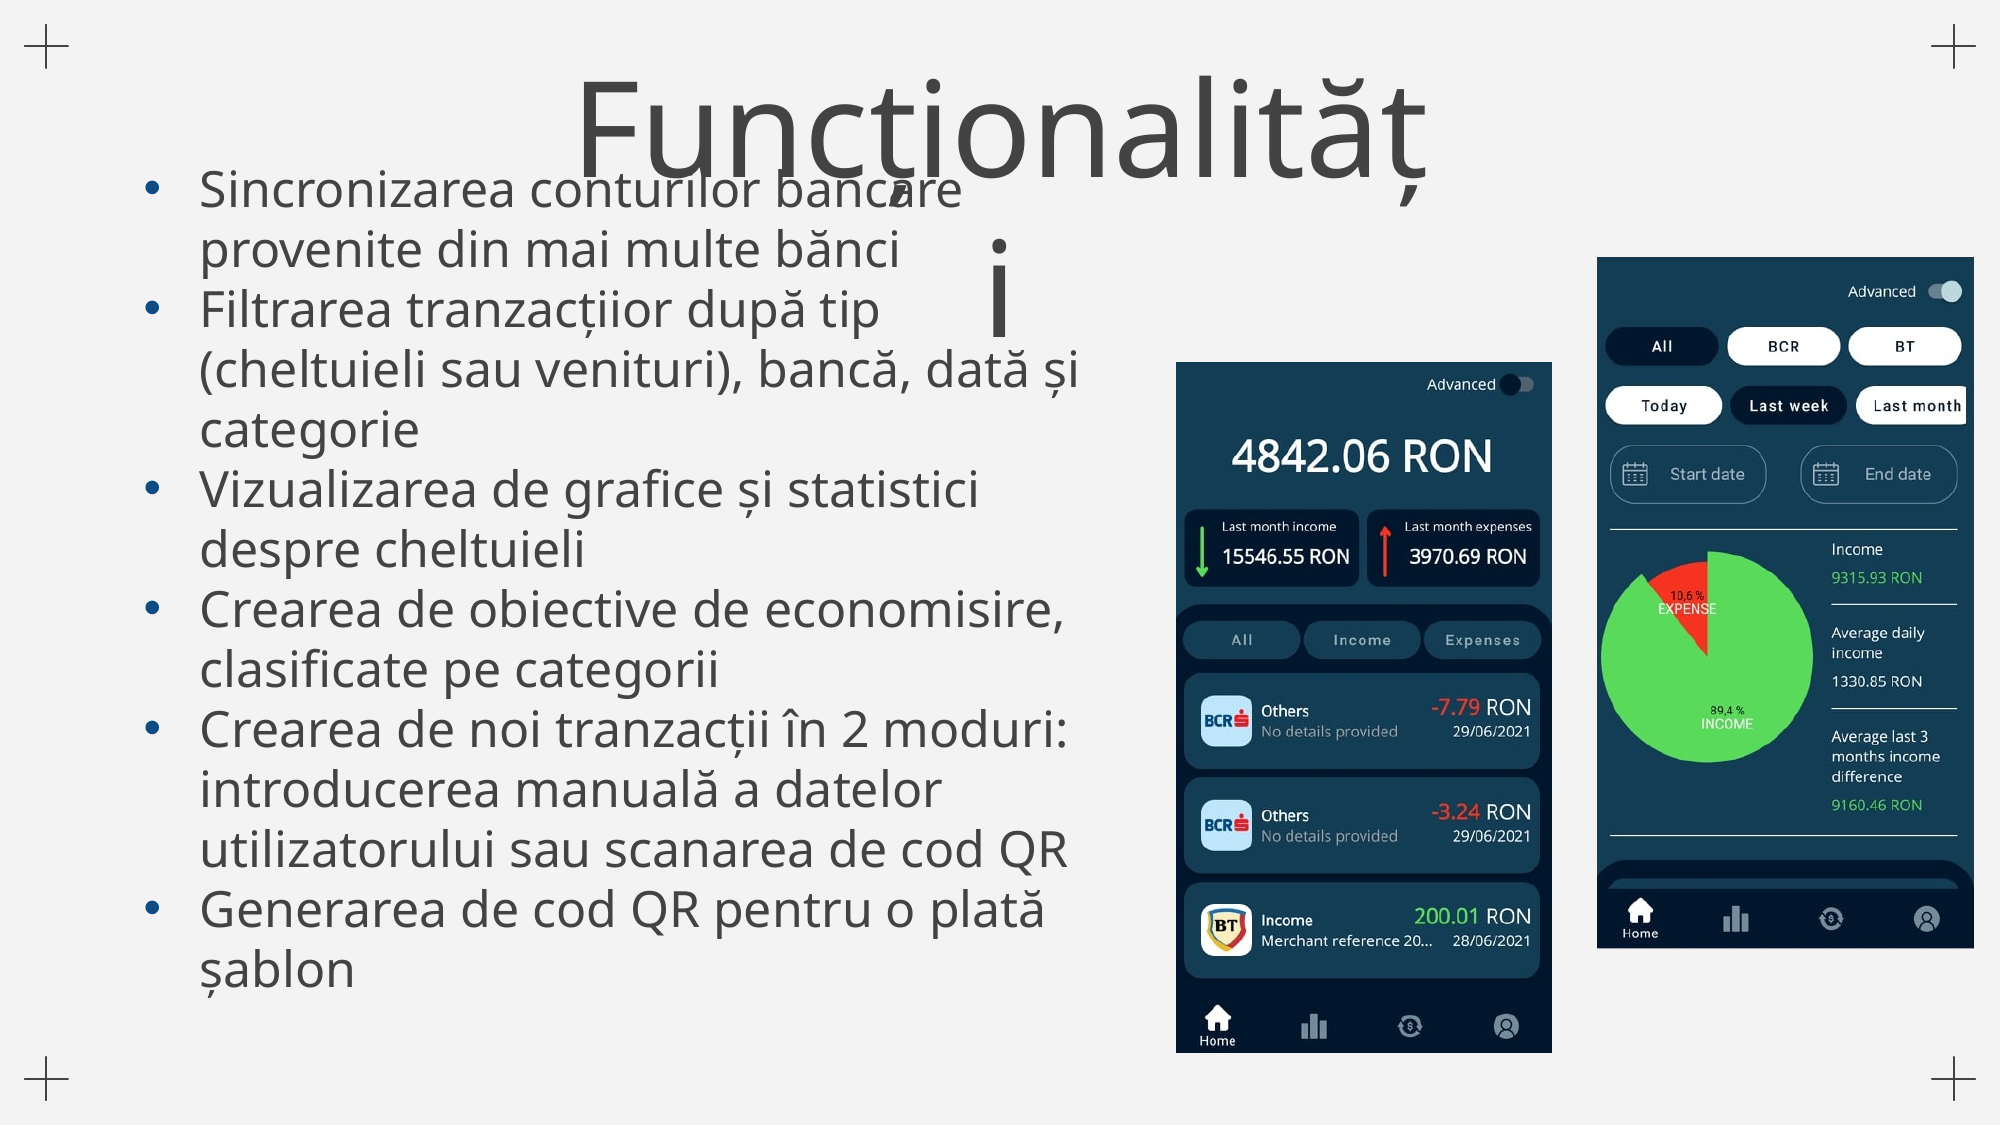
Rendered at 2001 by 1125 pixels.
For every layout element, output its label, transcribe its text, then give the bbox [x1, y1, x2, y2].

subtitle Sincronizarea conturilor bancare provenite din mai multe bănci Filtrarea tranzacțiior după tip (cheltuieli sau venituri), bancă, dată și categorie Vizualizarea de grafice și statistici despre cheltuieli Crearea de obiective de economisire, clasificate pe categorii Crearea de noi tranzacții în 2 moduri: introducerea manuală a datelor utilizatorului sau scanarea de cod QR Generarea de cod QR pentru o plată șablon [109, 259, 1131, 1063]
picture [1597, 257, 1974, 949]
picture [1176, 361, 1553, 1053]
title Funcționalități [548, 28, 1452, 209]
